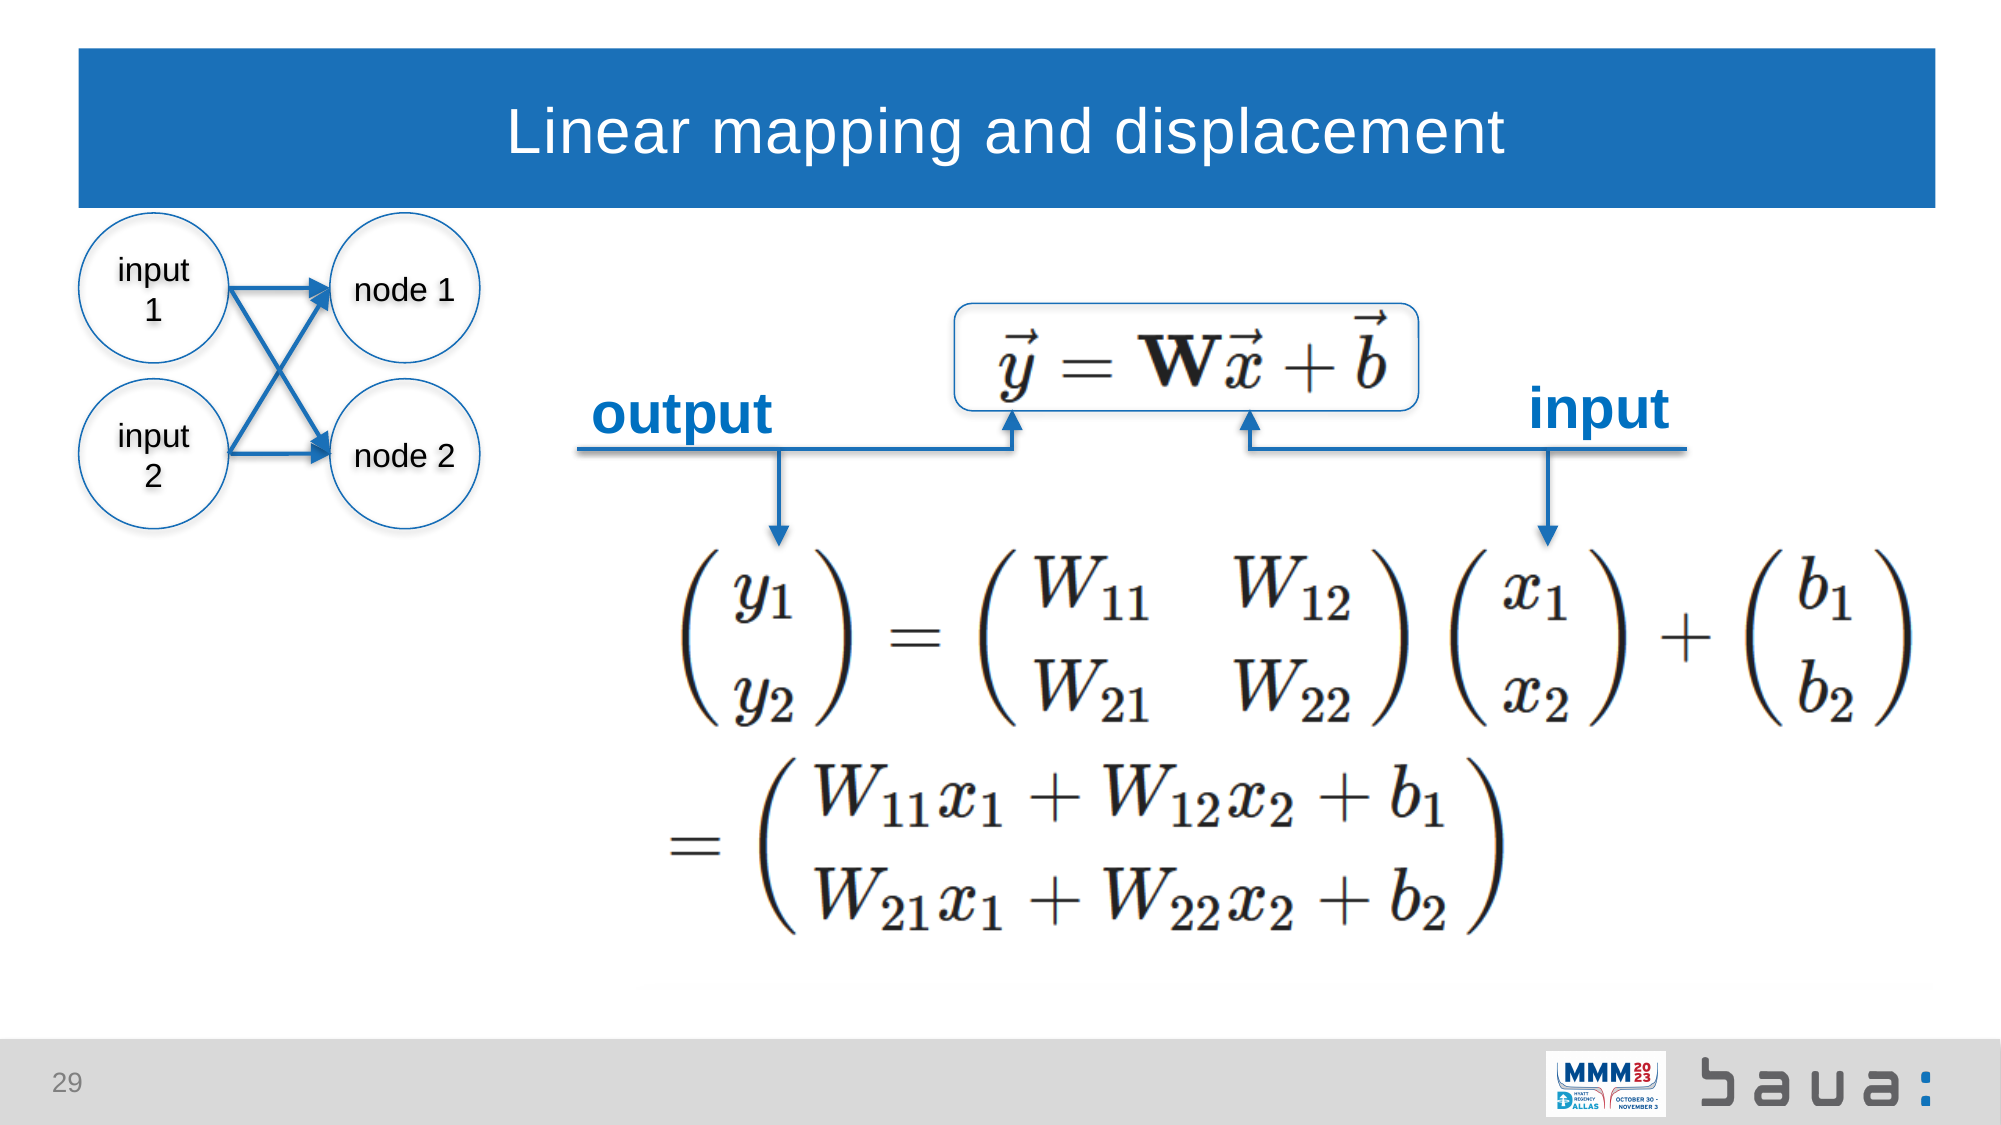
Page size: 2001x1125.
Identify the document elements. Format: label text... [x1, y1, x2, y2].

picture [958, 277, 1416, 439]
picture [625, 480, 1933, 990]
text_box input [1513, 362, 1686, 408]
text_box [577, 448, 781, 547]
text_box node 2 [329, 377, 481, 530]
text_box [1546, 448, 1687, 547]
text_box input 1 [77, 212, 230, 364]
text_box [230, 288, 331, 454]
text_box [1247, 408, 1685, 449]
text_box output [576, 367, 788, 408]
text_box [577, 408, 1015, 449]
title Linear mapping and displacement [78, 48, 1936, 208]
picture [1545, 1050, 1666, 1117]
text_box node 1 [329, 212, 481, 364]
text_box input 2 [77, 377, 229, 530]
slide_number 29 [51, 1051, 141, 1112]
